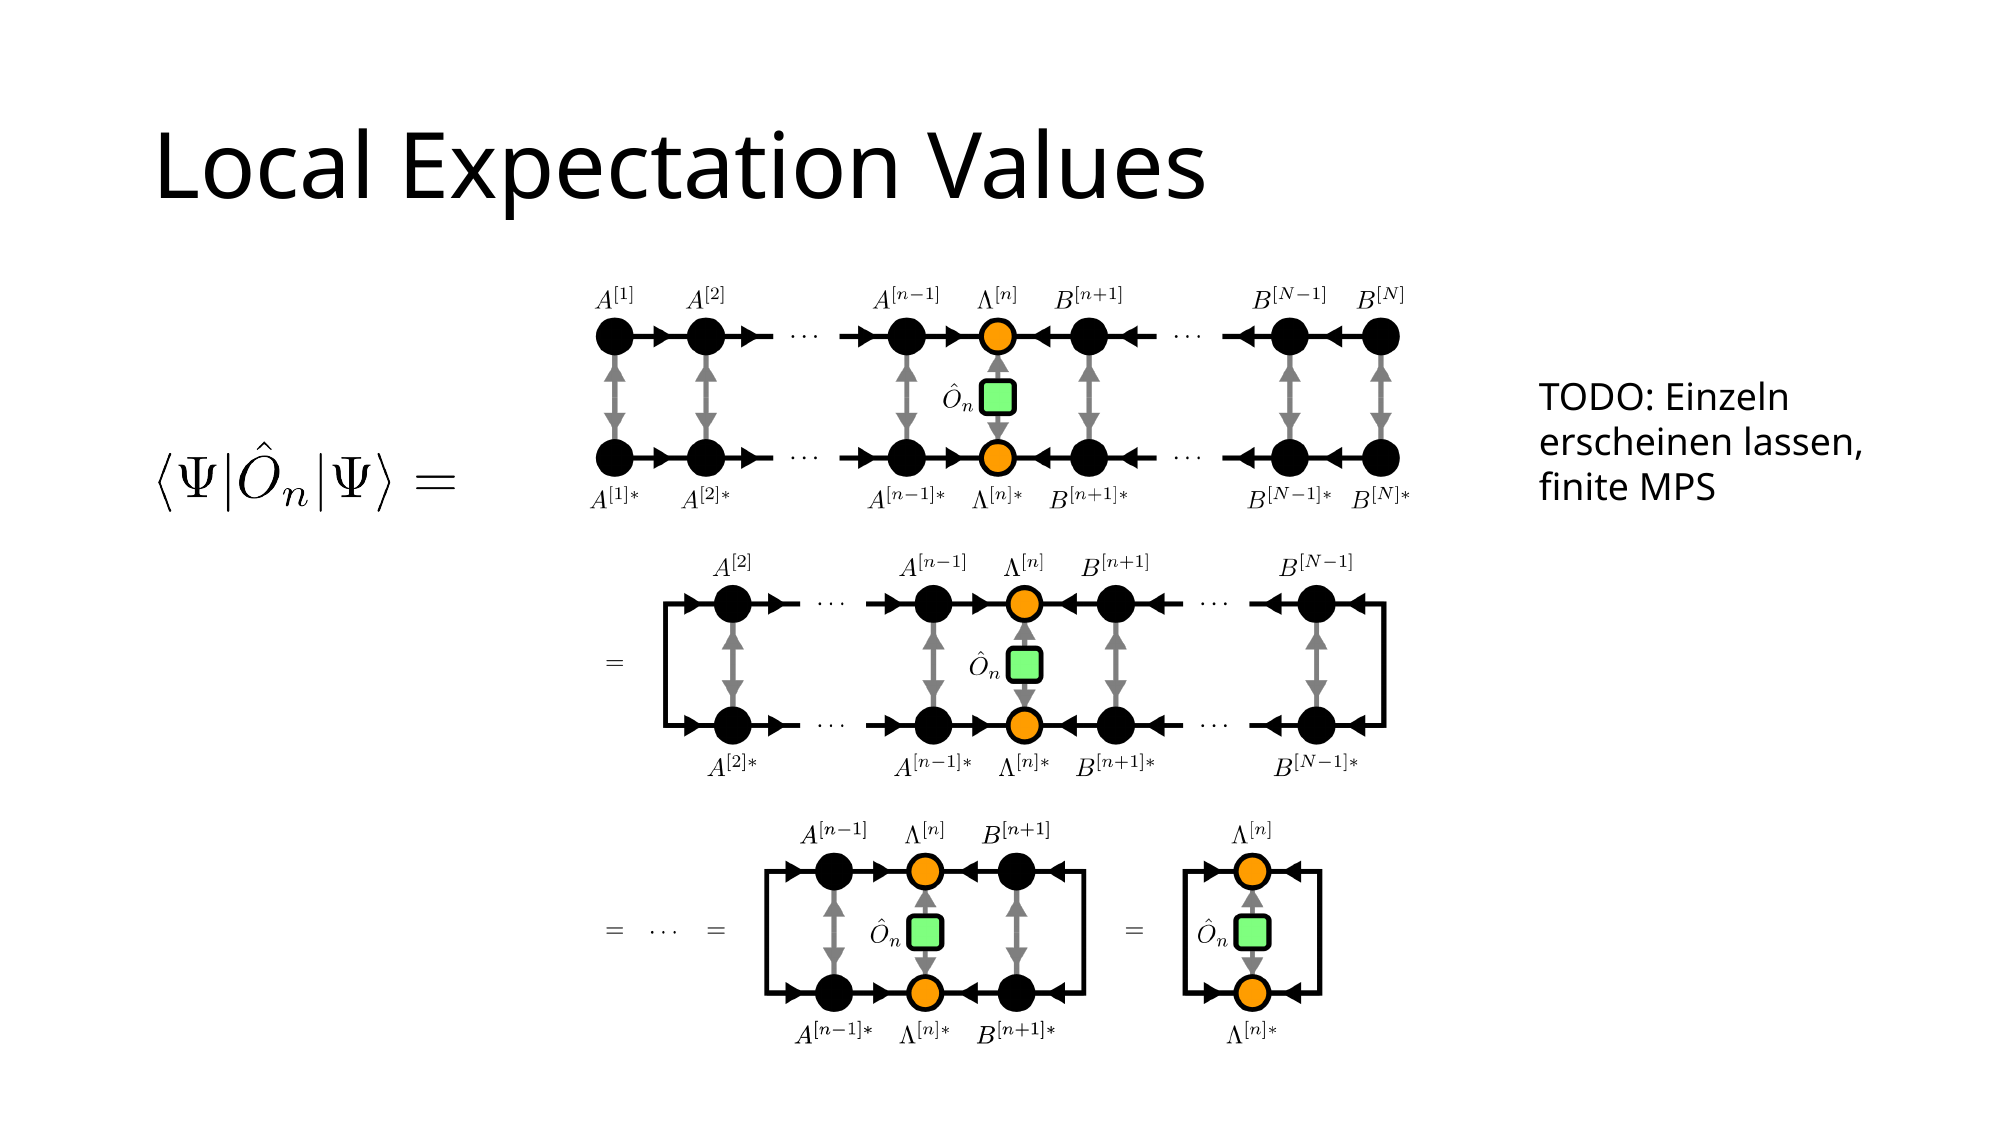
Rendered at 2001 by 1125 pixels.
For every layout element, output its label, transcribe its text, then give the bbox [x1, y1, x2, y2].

title Local Expectation Values [137, 59, 1863, 278]
text_box TODO: Einzeln erscheinen lassen, finite MPS [1524, 365, 1931, 516]
picture [157, 441, 455, 513]
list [579, 276, 1420, 1052]
